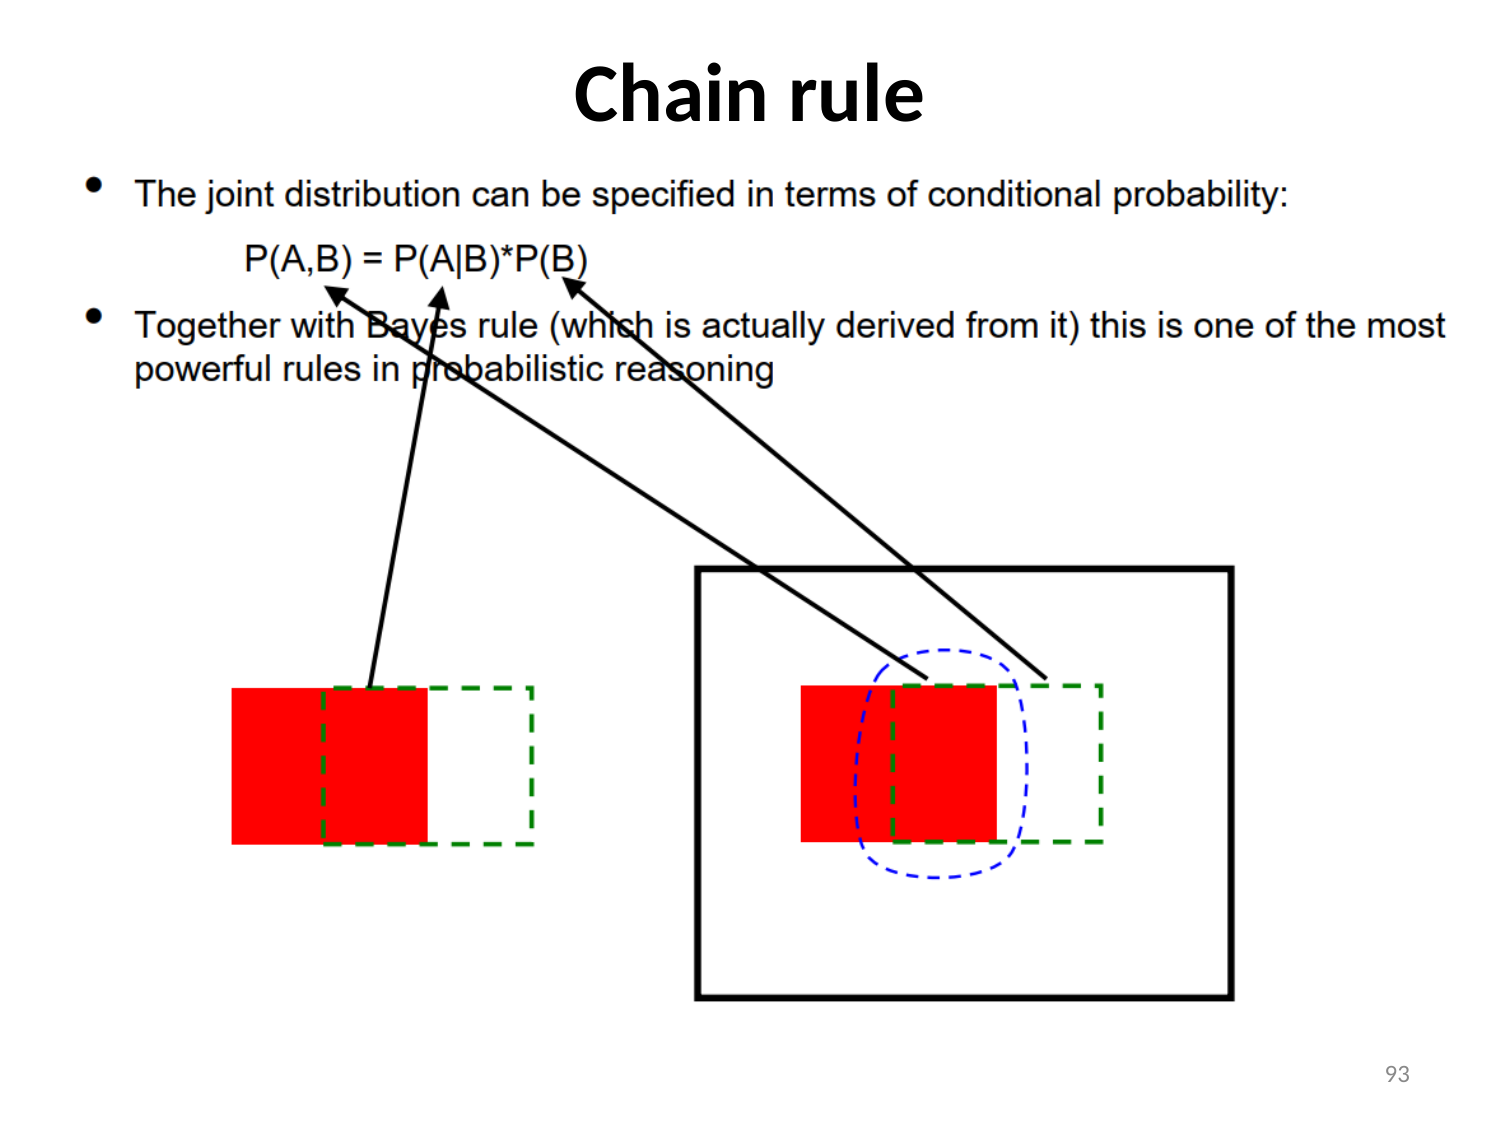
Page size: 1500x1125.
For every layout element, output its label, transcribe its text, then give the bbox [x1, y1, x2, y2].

picture [28, 162, 1472, 1027]
text_box Chain rule [559, 30, 941, 146]
slide_number 93 [1074, 1042, 1425, 1103]
